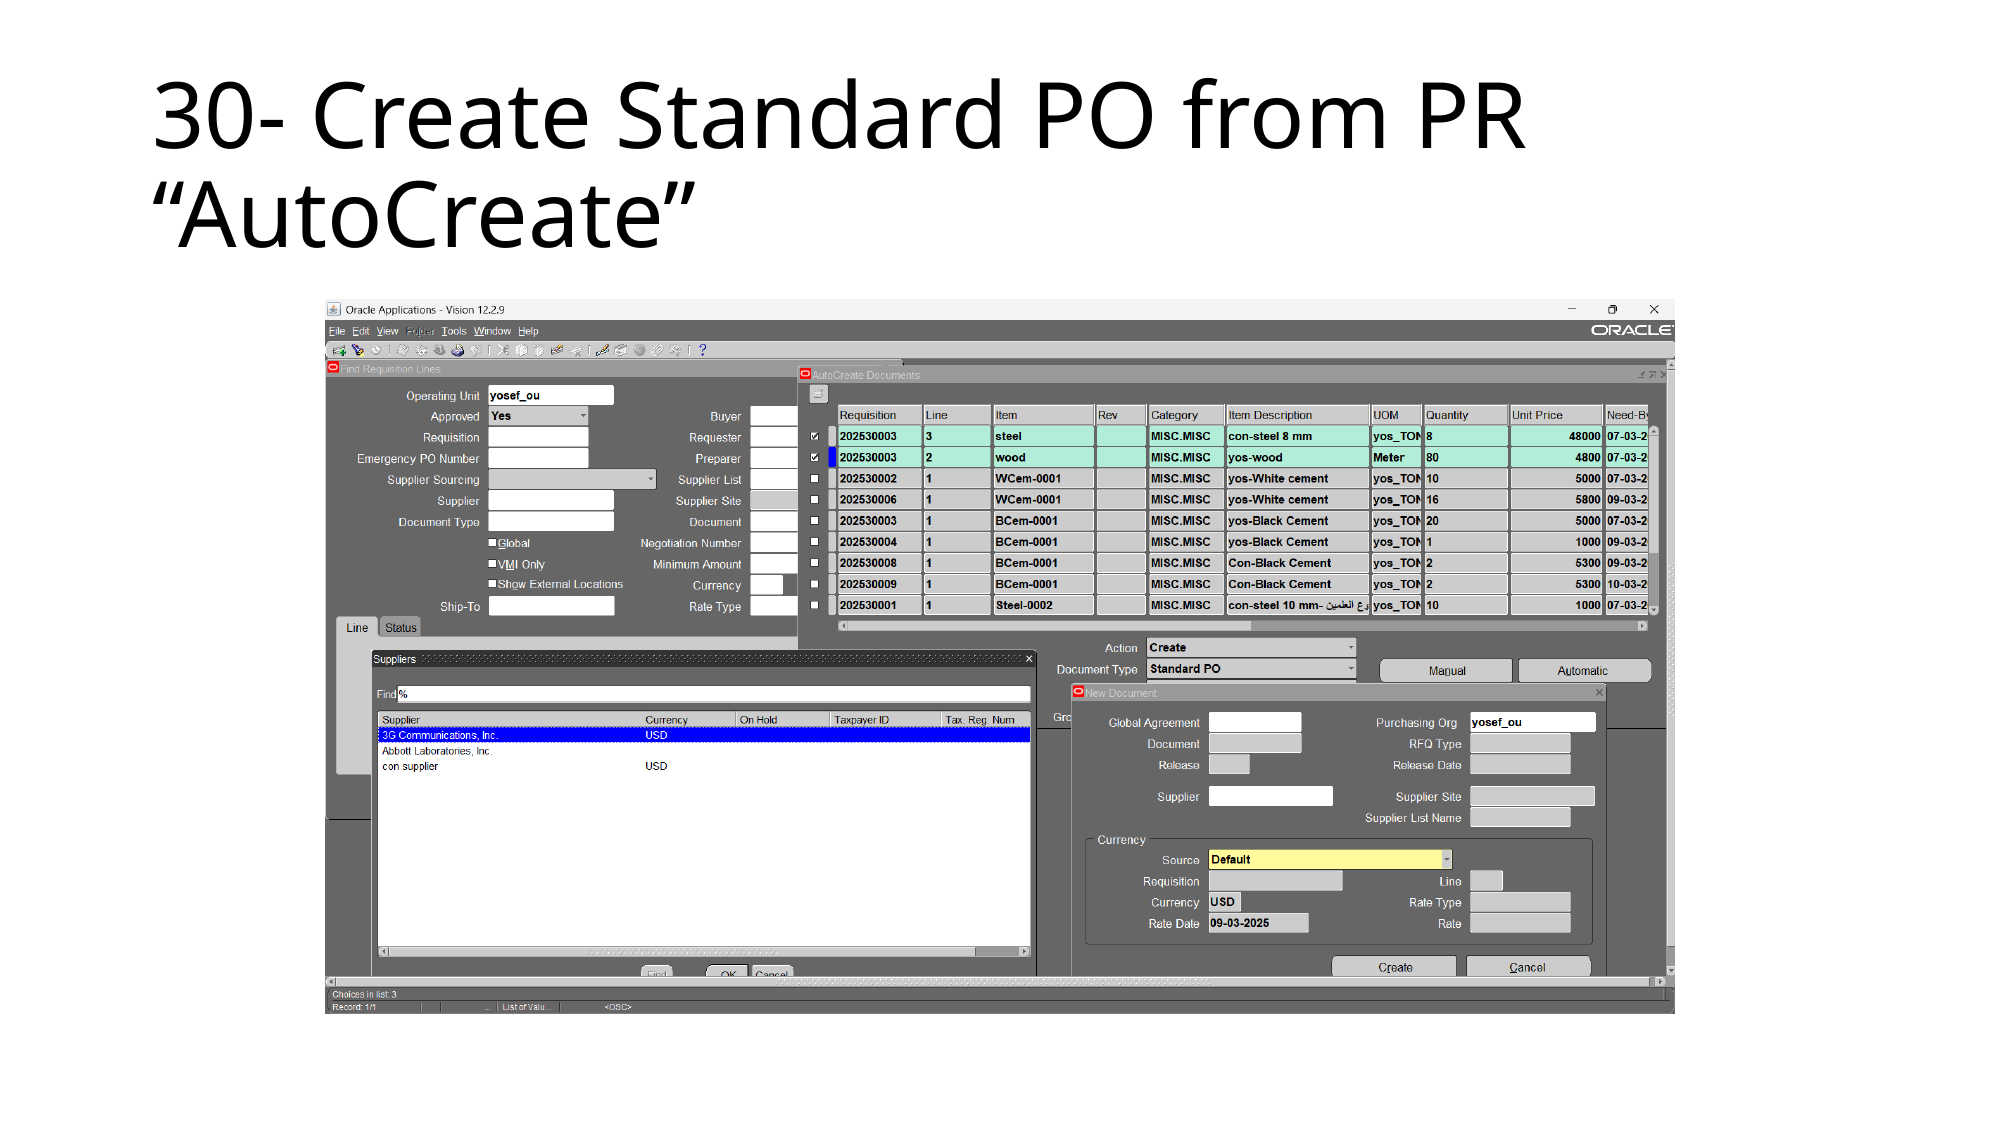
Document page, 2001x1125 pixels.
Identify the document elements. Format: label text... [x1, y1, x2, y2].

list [325, 299, 1675, 1014]
title 30- Create Standard PO from PR “AutoCreate” [137, 59, 1863, 278]
